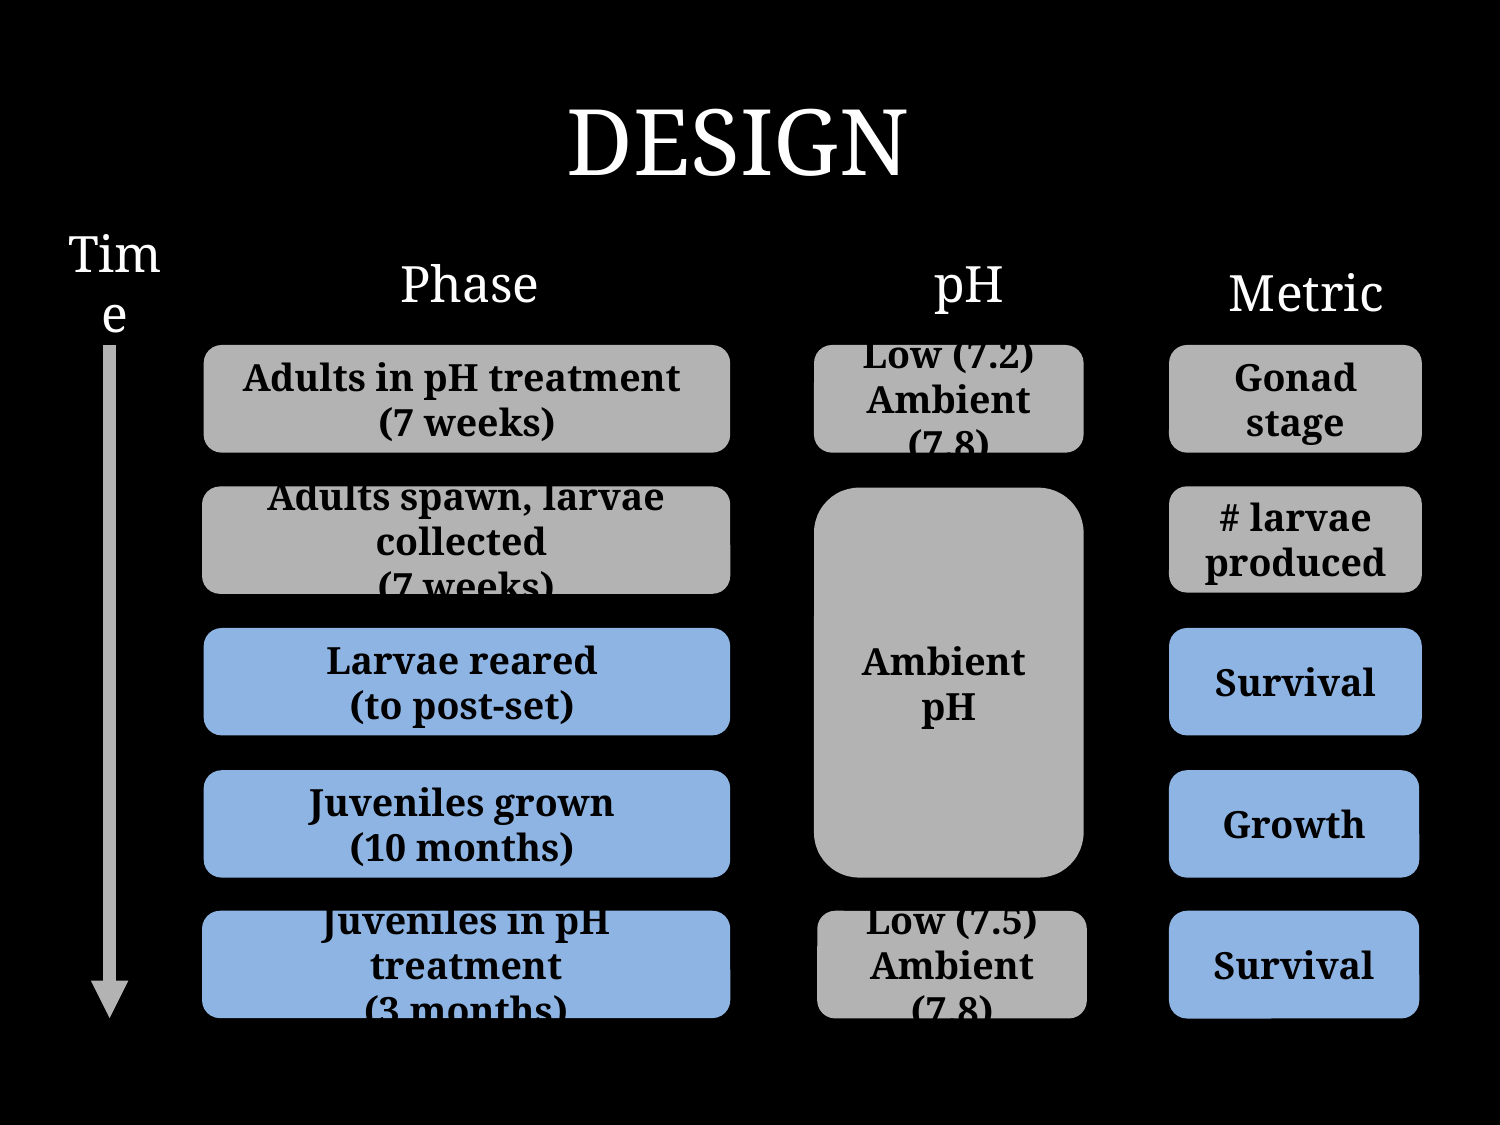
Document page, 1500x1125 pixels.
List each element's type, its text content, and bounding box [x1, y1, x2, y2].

text_box Low (7.2) Ambient (7.8) [813, 344, 1085, 454]
text_box Juveniles grown (10 months) [202, 769, 731, 879]
text_box Growth [1168, 769, 1421, 879]
text_box Ambient pH [813, 486, 1085, 879]
text_box Gonad stage [1168, 344, 1423, 454]
text_box Juveniles in pH treatment (3 months) [201, 909, 732, 1019]
text_box Survival [1168, 909, 1421, 1020]
text_box Survival [1168, 627, 1423, 737]
text_box # larvae produced [1168, 485, 1423, 594]
text_box Low (7.5) Ambient (7.8) [816, 909, 1088, 1020]
text_box pH [844, 238, 1096, 326]
title Design [75, 45, 1425, 233]
text_box Larvae reared (to post-set) [202, 627, 731, 737]
text_box Adults spawn, larvae collected (7 weeks) [201, 485, 732, 595]
text_box Adults in pH treatment (7 weeks) [202, 344, 731, 454]
text_box Time [42, 238, 188, 326]
text_box Metric [1127, 247, 1486, 336]
text_box Phase [195, 238, 745, 326]
